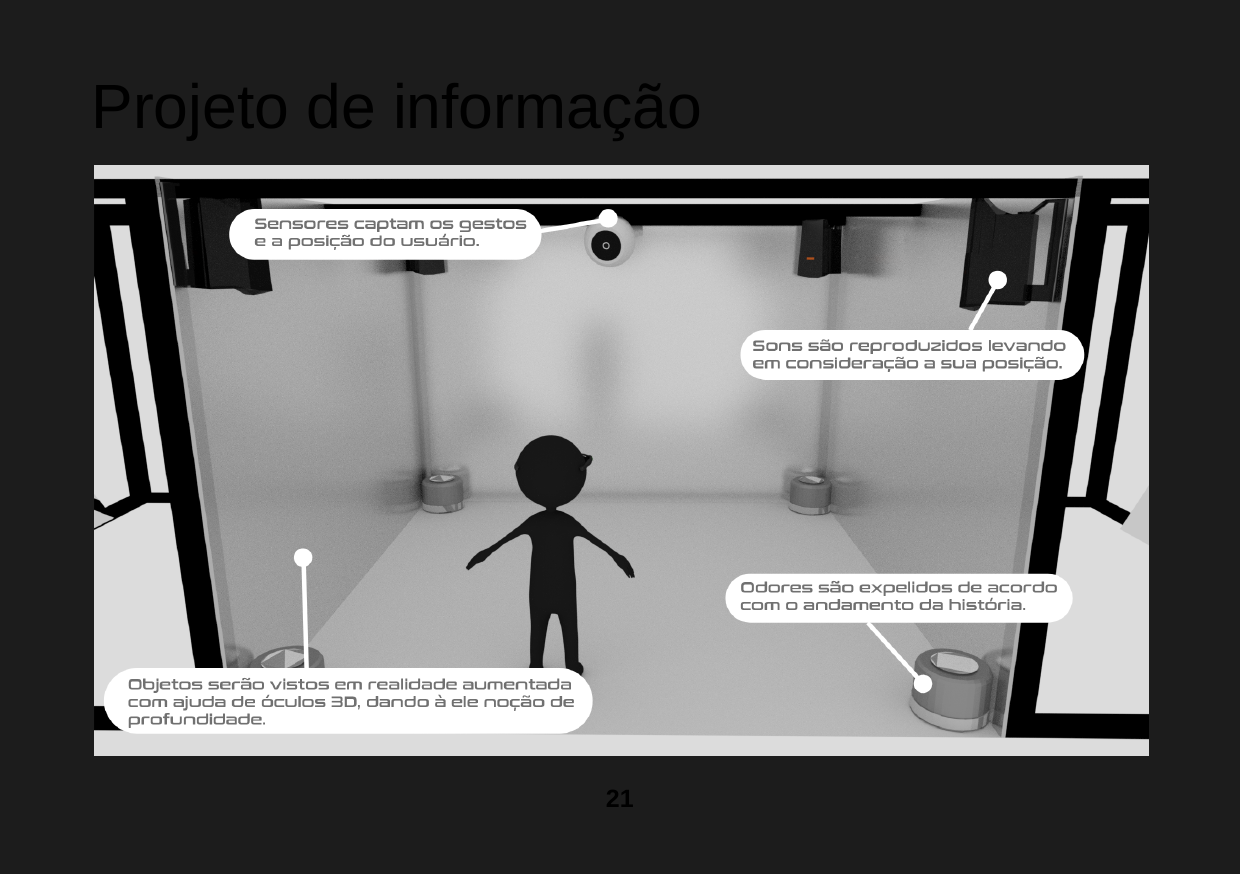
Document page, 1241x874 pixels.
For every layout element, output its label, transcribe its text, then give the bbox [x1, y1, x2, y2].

text_box Projeto de informação [76, 58, 1181, 193]
text_box 21 [602, 779, 638, 815]
picture [94, 165, 1149, 757]
